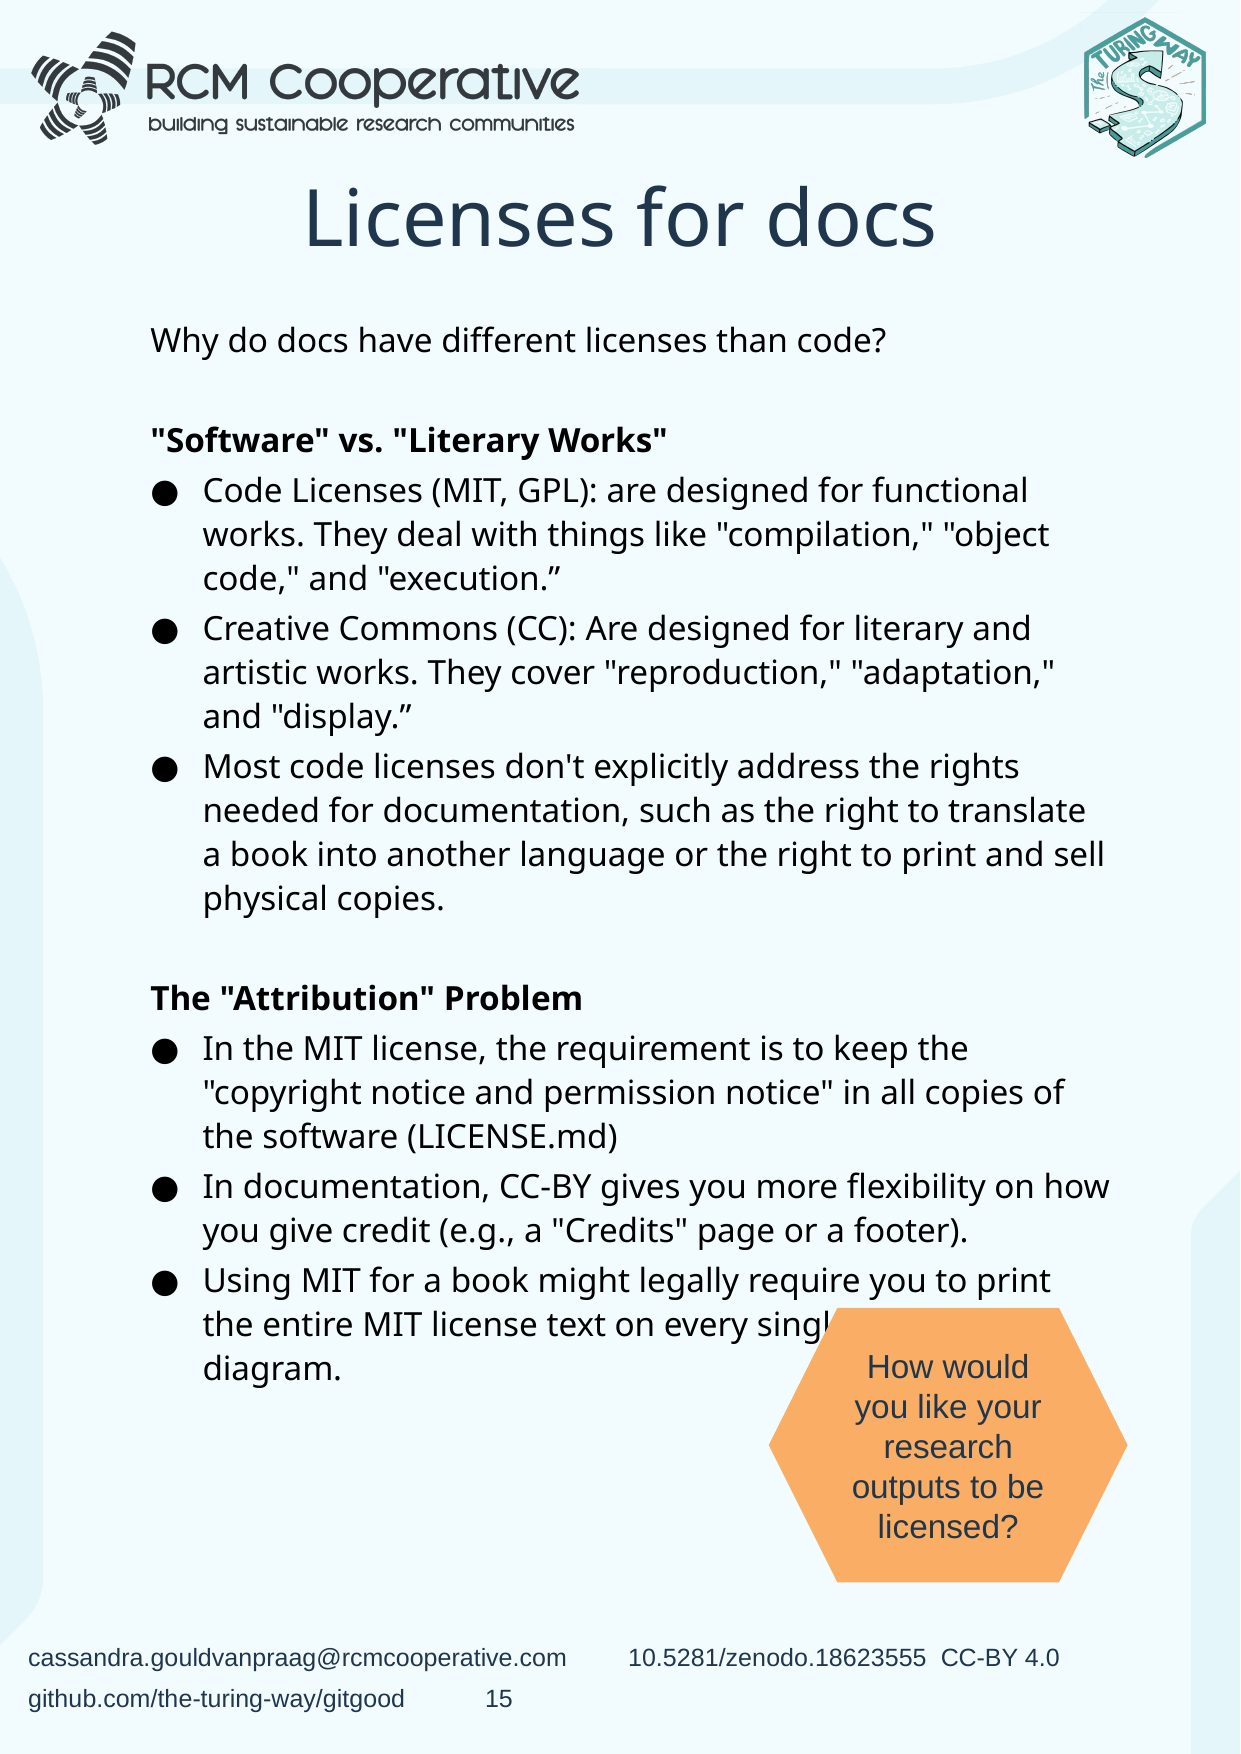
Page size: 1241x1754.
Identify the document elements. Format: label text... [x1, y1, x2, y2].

title Licenses for docs [75, 151, 1165, 284]
list Why do docs have different licenses than code? "Software" vs. "Literary Works" Code Licenses (MIT, GPL): are designed for functional works. They deal with things like "compilation," "object code," and "execution.” Creative Commons (CC): Are designed for literary and artistic works. They cover "reproduction," "adaptation," and "display.” Most code licenses don't explicitly address the rights needed for documentation, such as the right to translate a book into another language or the right to print and sell physical copies. The "Attribution" Problem In the MIT license, the requirement is to keep the "copyright notice and permission notice" in all copies of the software (LICENSE.md) In documentation, CC-BY gives you more flexibility on how you give credit (e.g., a "Credits" page or a footer). Using MIT for a book might legally require you to print the entire MIT license text on every single page or diagram. [112, 300, 1128, 1567]
picture [30, 31, 614, 149]
text_box How would you like your research outputs to be licensed? [766, 1305, 1130, 1585]
picture [1080, 12, 1210, 162]
